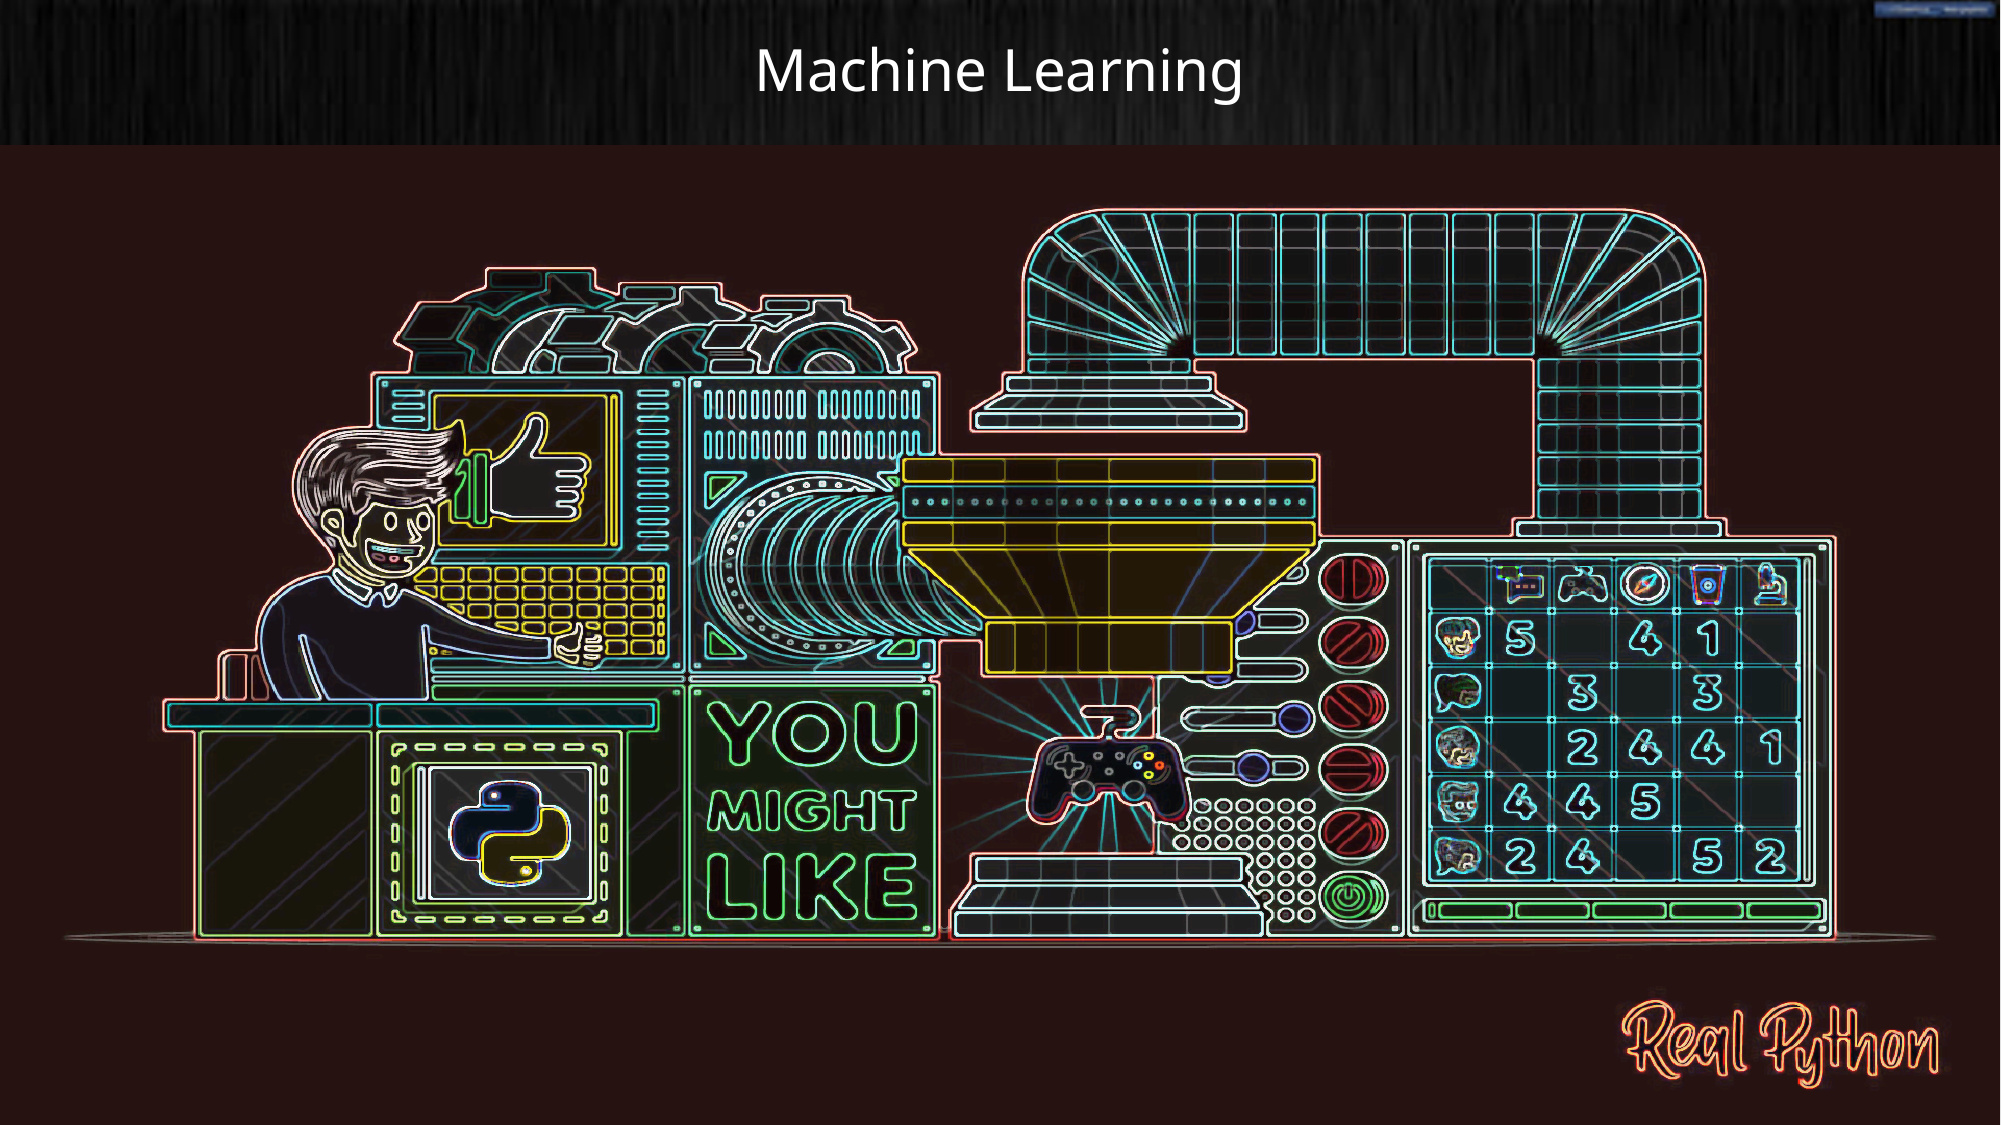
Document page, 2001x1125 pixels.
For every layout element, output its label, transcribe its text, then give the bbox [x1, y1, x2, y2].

title Machine Learning [137, 0, 1863, 145]
picture [0, 0, 2001, 1125]
